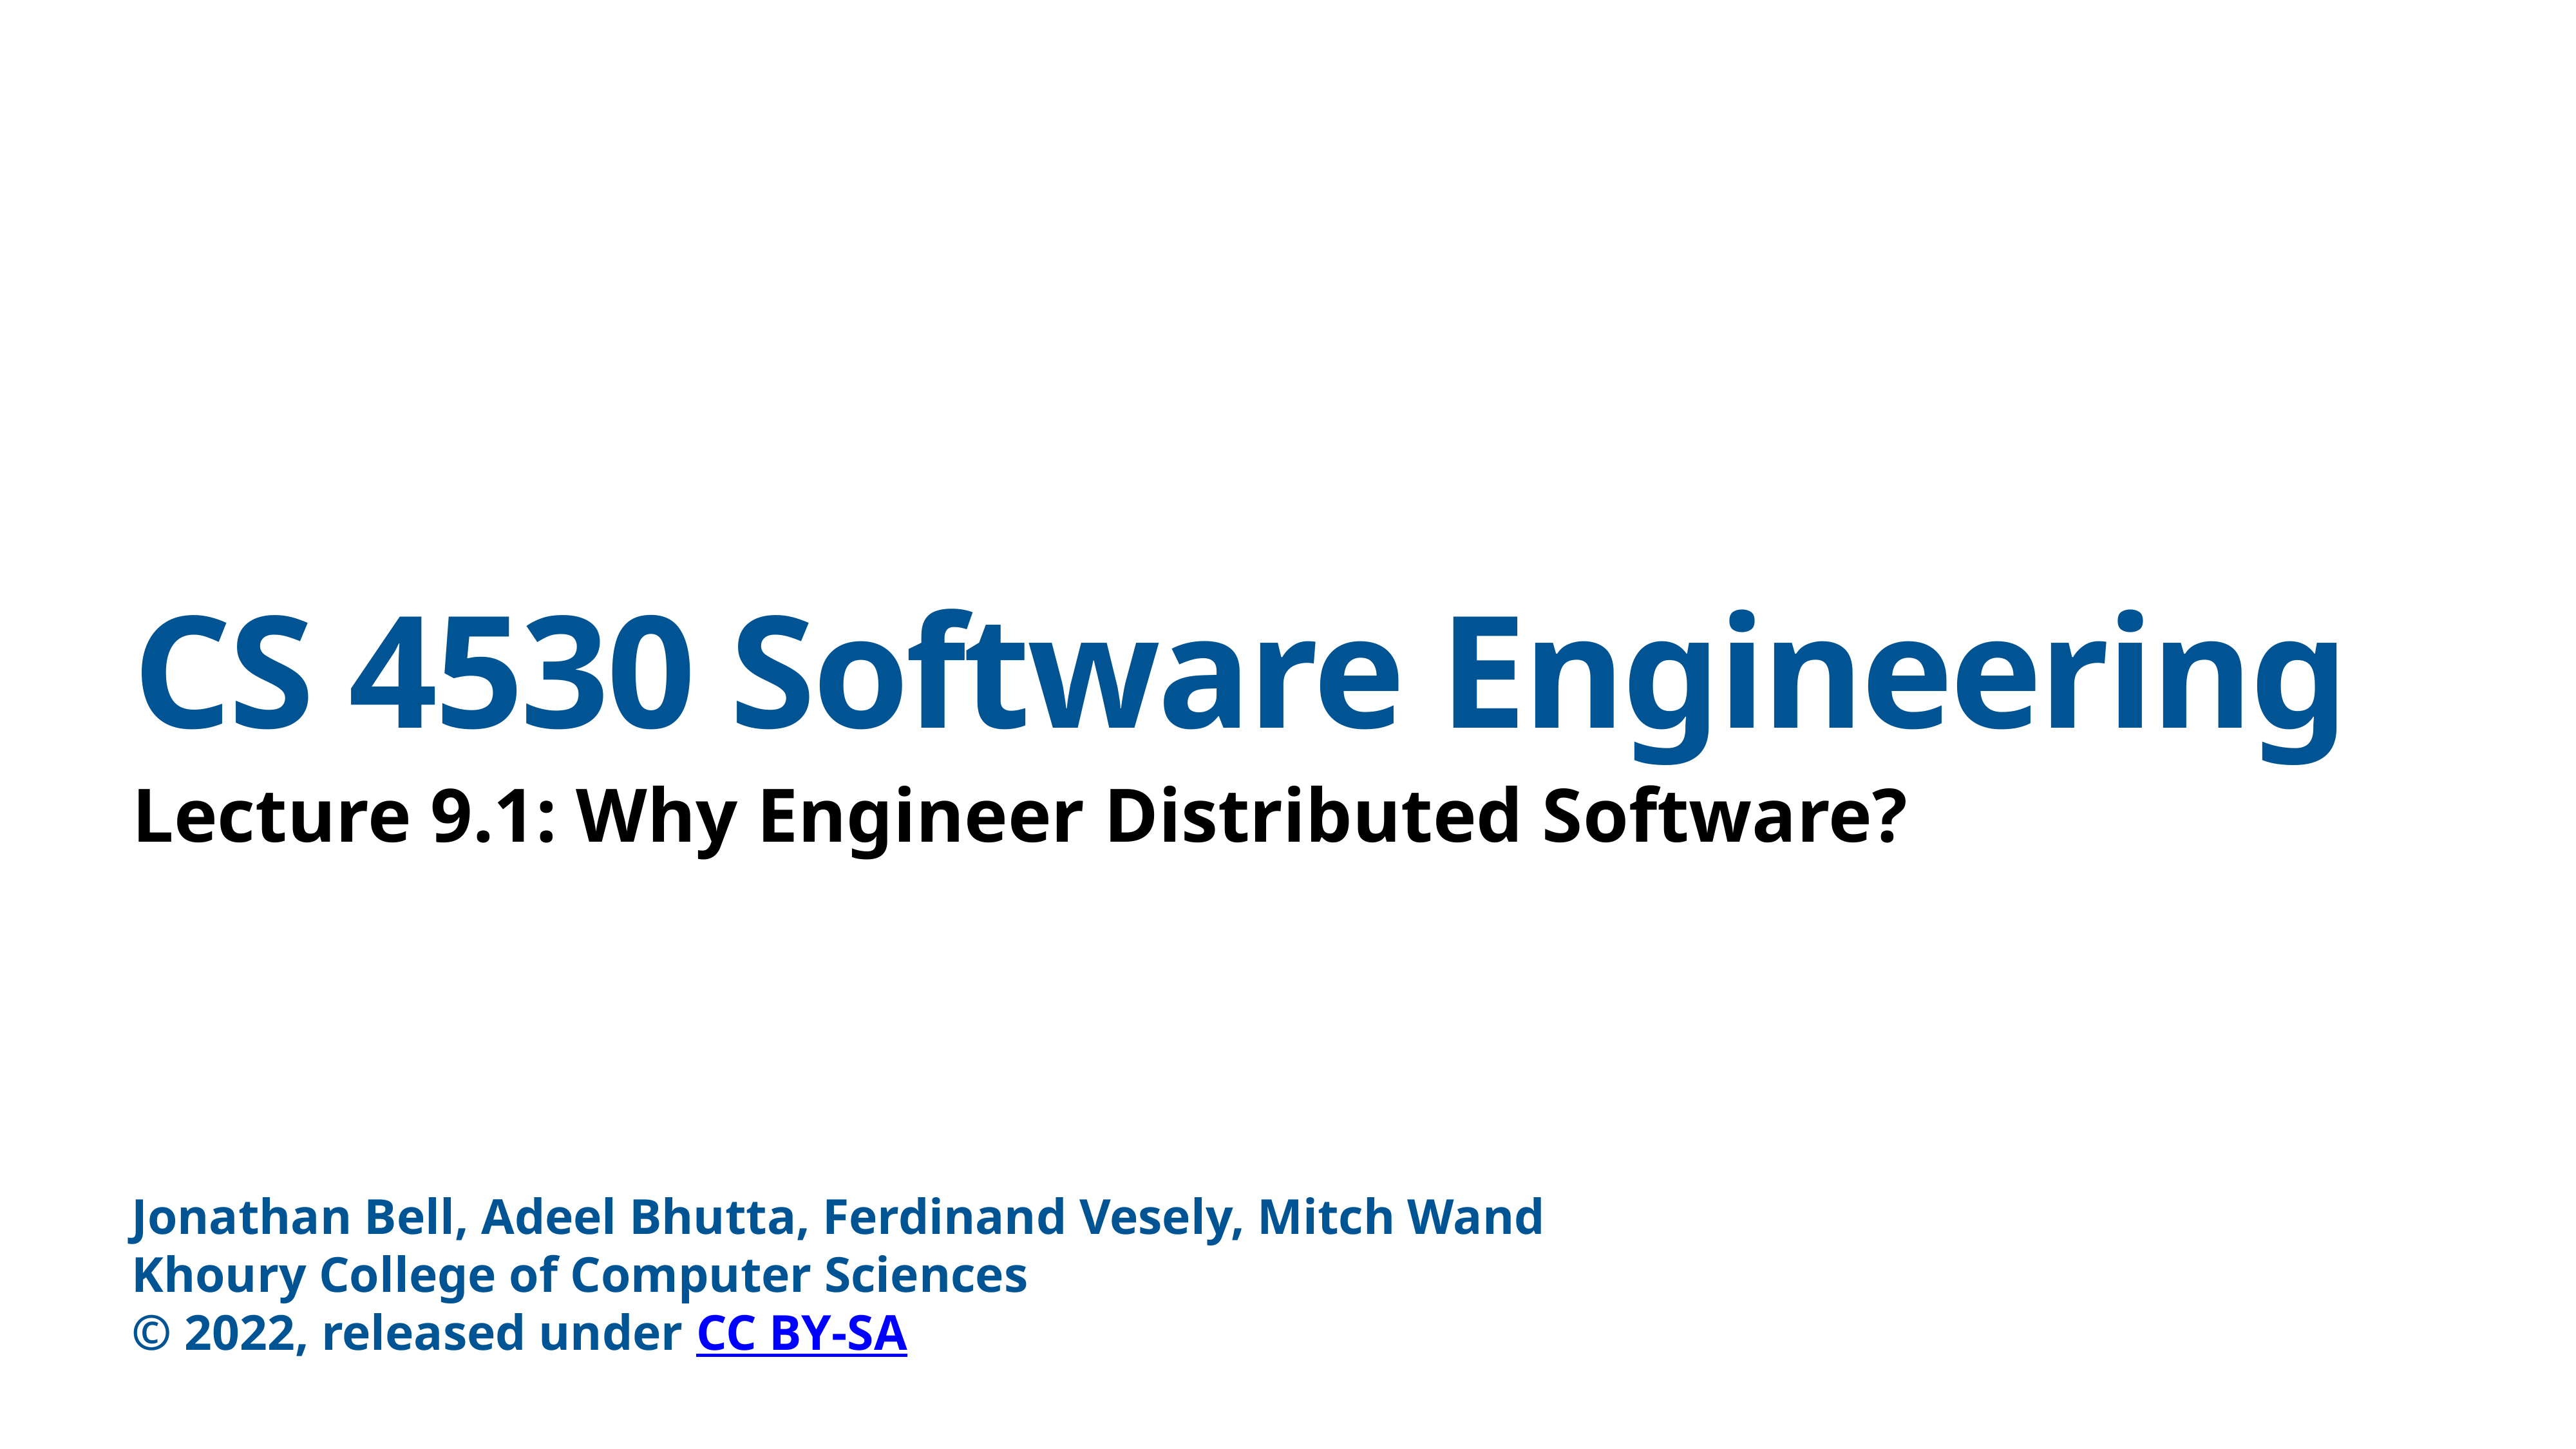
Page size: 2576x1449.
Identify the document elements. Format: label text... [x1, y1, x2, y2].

list Jonathan Bell, Adeel Bhutta, Ferdinand Vesely, Mitch Wand Khoury College of Computer Sciences © 2022, released under CC BY-SA [126, 1180, 2448, 1388]
subtitle Lecture 9.1: Why Engineer Distributed Software? [126, 762, 2448, 965]
title CS 4530 Software Engineering [127, 271, 2449, 764]
